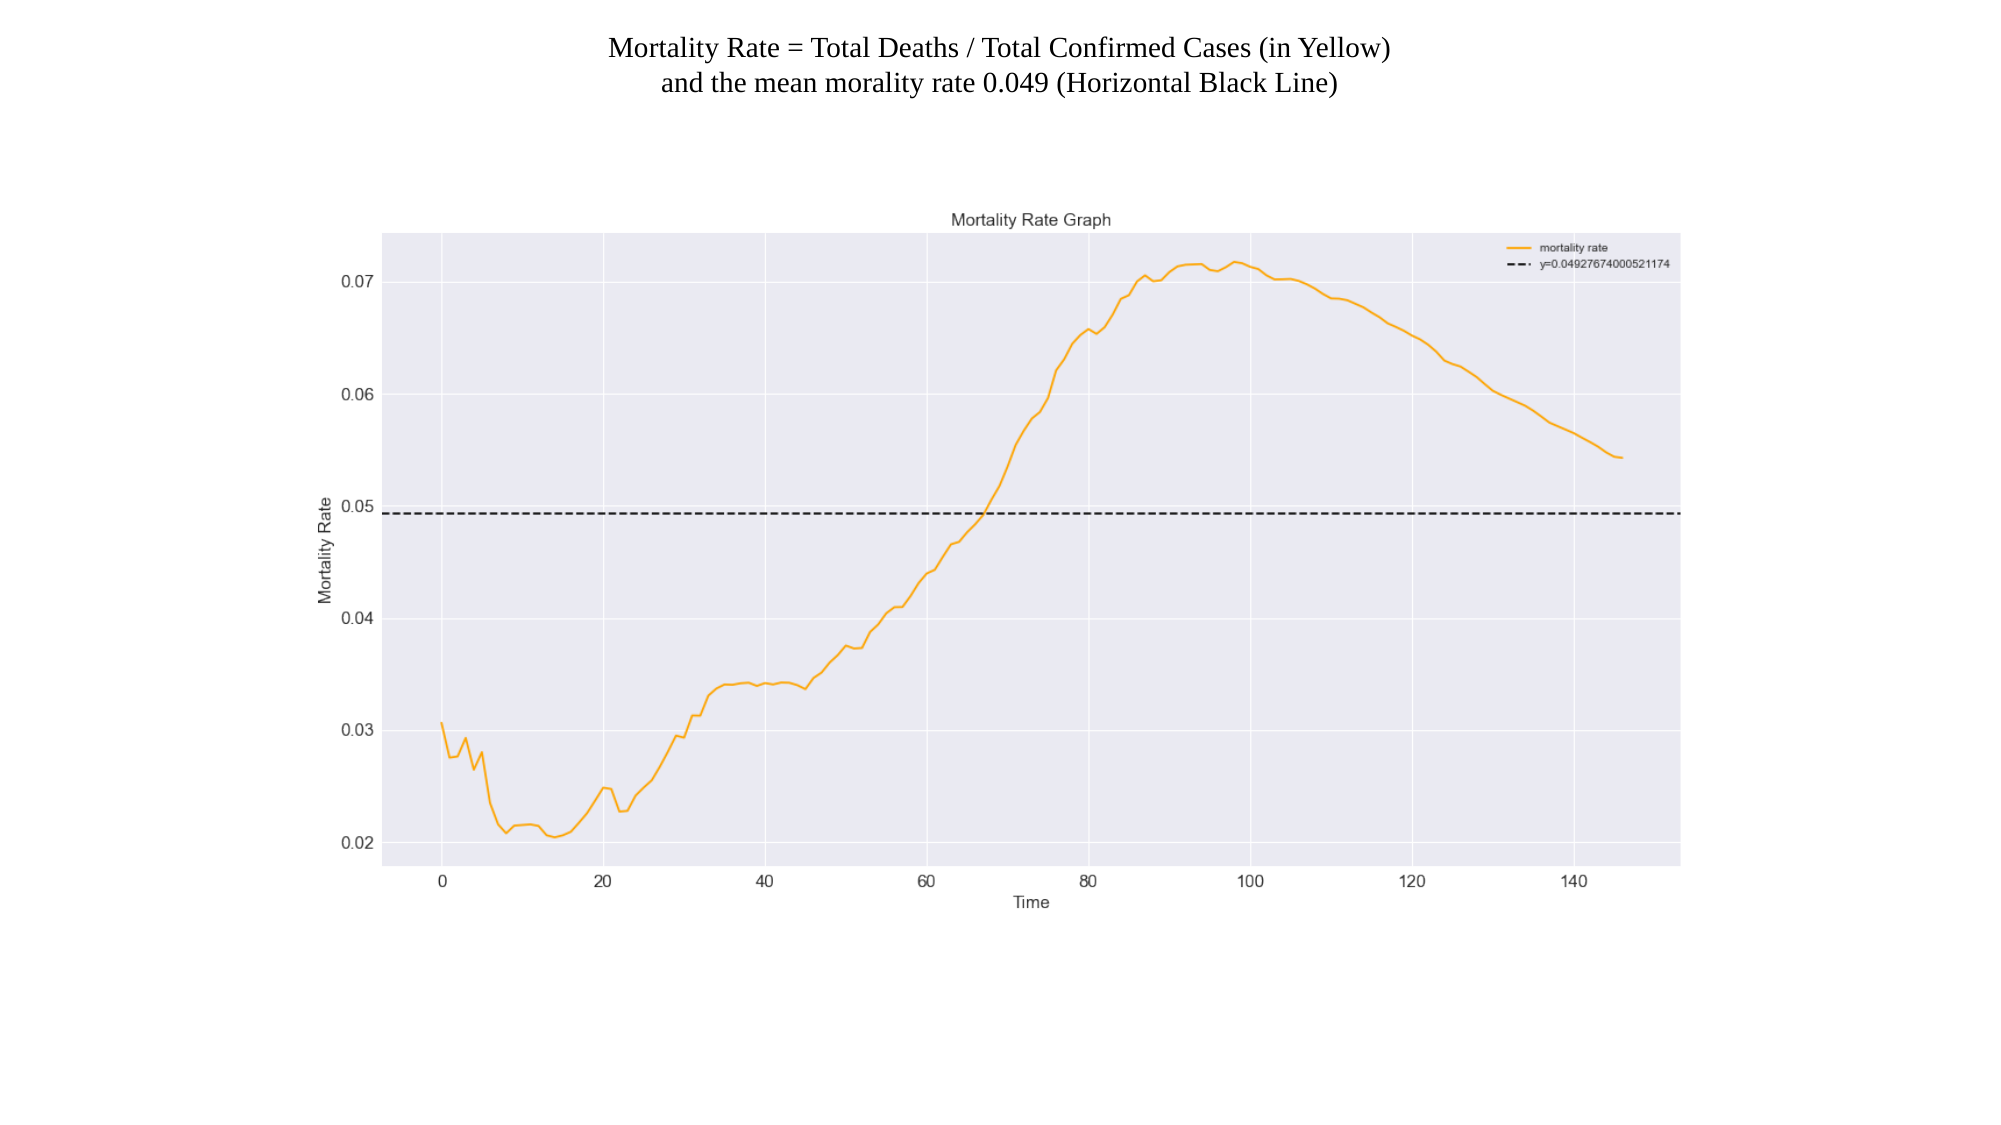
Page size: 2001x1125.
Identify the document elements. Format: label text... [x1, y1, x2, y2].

text_box Mortality Rate = Total Deaths / Total Confirmed Cases (in Yellow) and the mean morality rate 0.049 (Horizontal Black Line) [311, 21, 1689, 106]
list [311, 205, 1689, 920]
